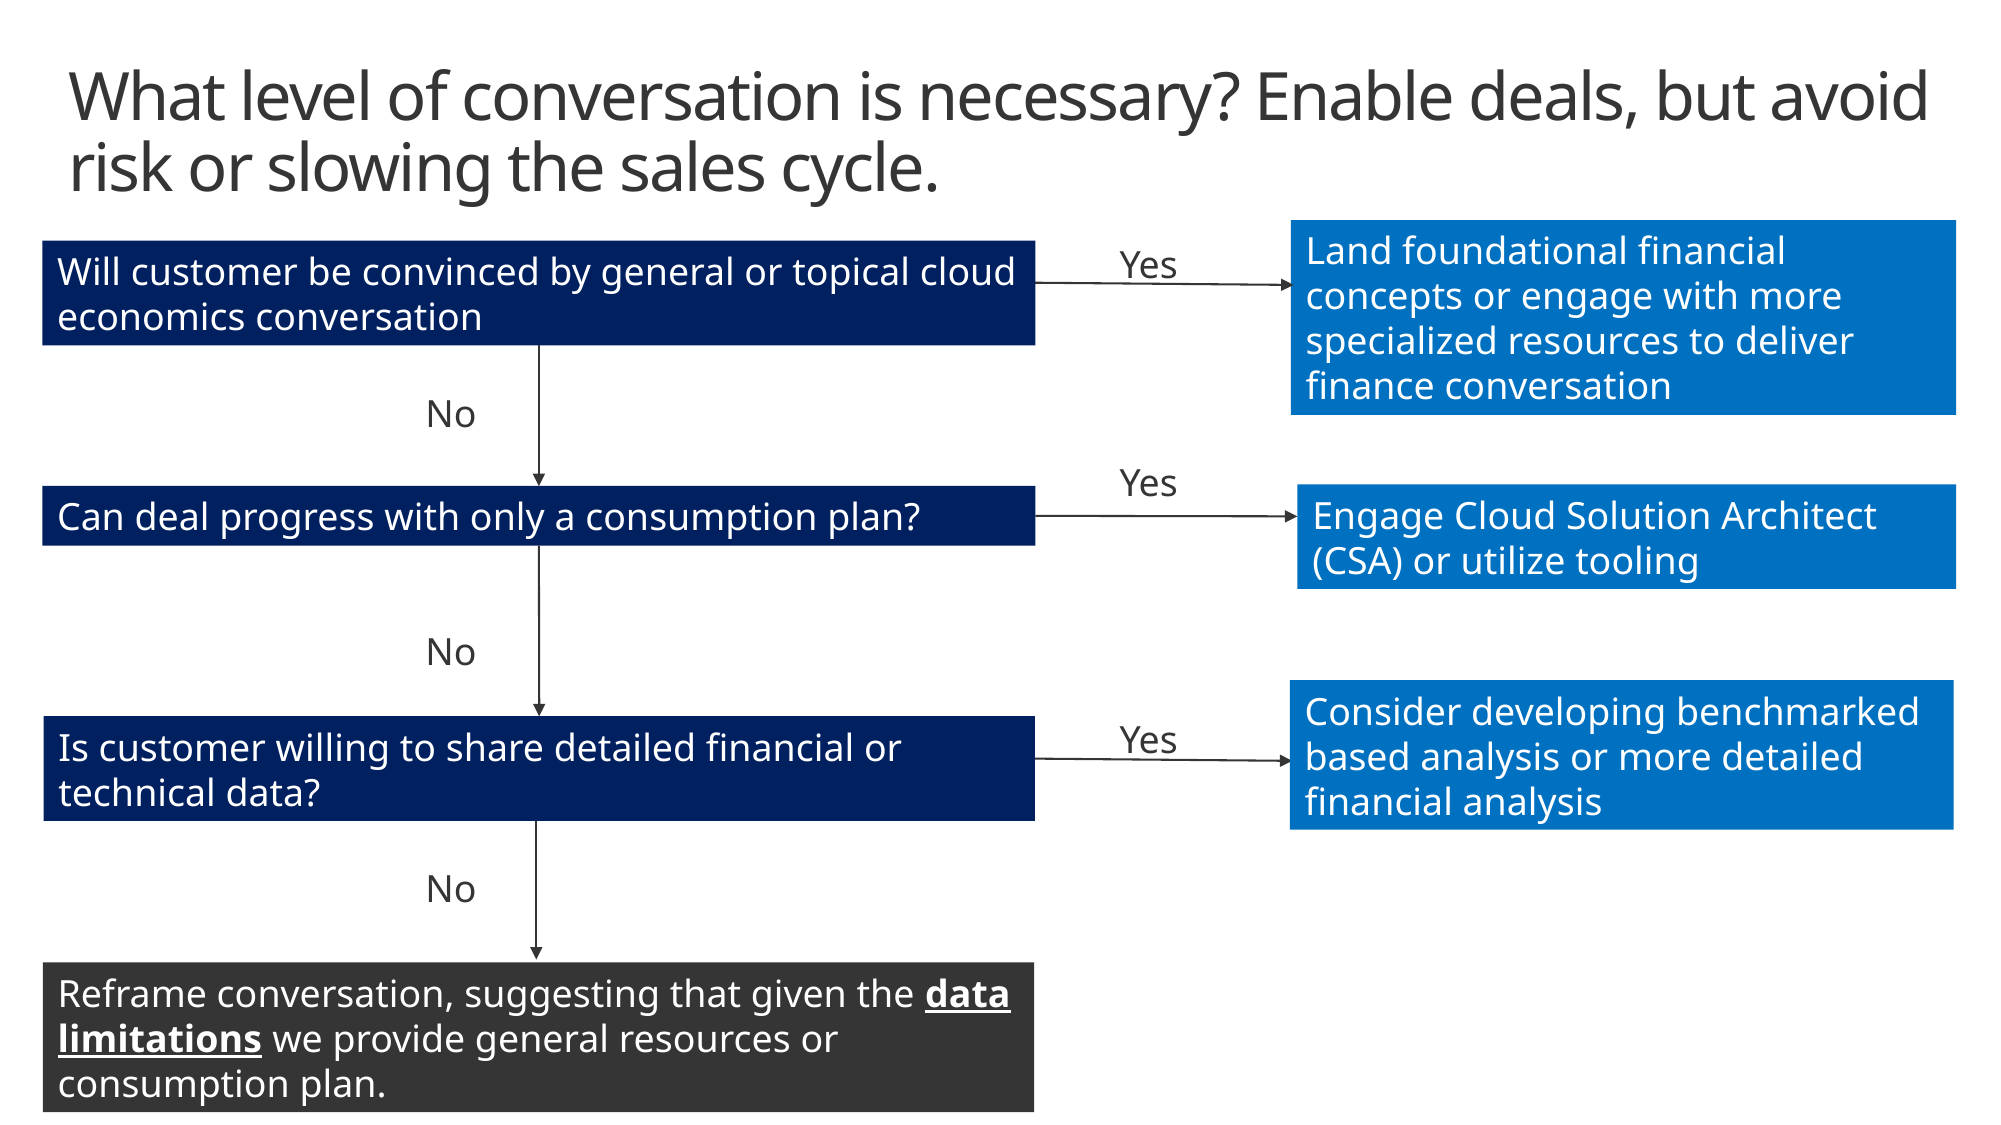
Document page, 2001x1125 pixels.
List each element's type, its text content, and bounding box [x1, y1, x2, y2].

text_box Land foundational financial concepts or engage with more specialized resources to deliver finance conversation [1290, 220, 1957, 415]
text_box Yes [1104, 286, 1196, 293]
text_box Yes [1104, 709, 1196, 755]
text_box Engage Cloud Solution Architect (CSA) or utilize tooling [1297, 484, 1957, 589]
text_box Will customer be convinced by general or topical cloud economics conversation [42, 240, 1036, 346]
text_box Is customer willing to share detailed financial or technical data? [43, 716, 1035, 821]
text_box Consider developing benchmarked based analysis or more detailed financial analysis [1289, 680, 1954, 830]
text_box No [410, 857, 511, 918]
text_box No [410, 620, 511, 680]
text_box No [410, 382, 511, 443]
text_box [704, 755, 1293, 762]
text_box Can deal progress with only a consumption plan? [42, 485, 1036, 546]
text_box Reframe conversation, suggesting that given the data limitations we provide general resources or consumption plan. [42, 962, 1035, 1113]
text_box Yes [1104, 233, 1196, 279]
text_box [706, 279, 1294, 286]
title What level of conversation is necessary? Enable deals, but avoid risk or slowing the sales cycle. [44, 47, 1957, 196]
text_box Yes [1104, 762, 1196, 769]
text_box Yes [1104, 451, 1196, 512]
